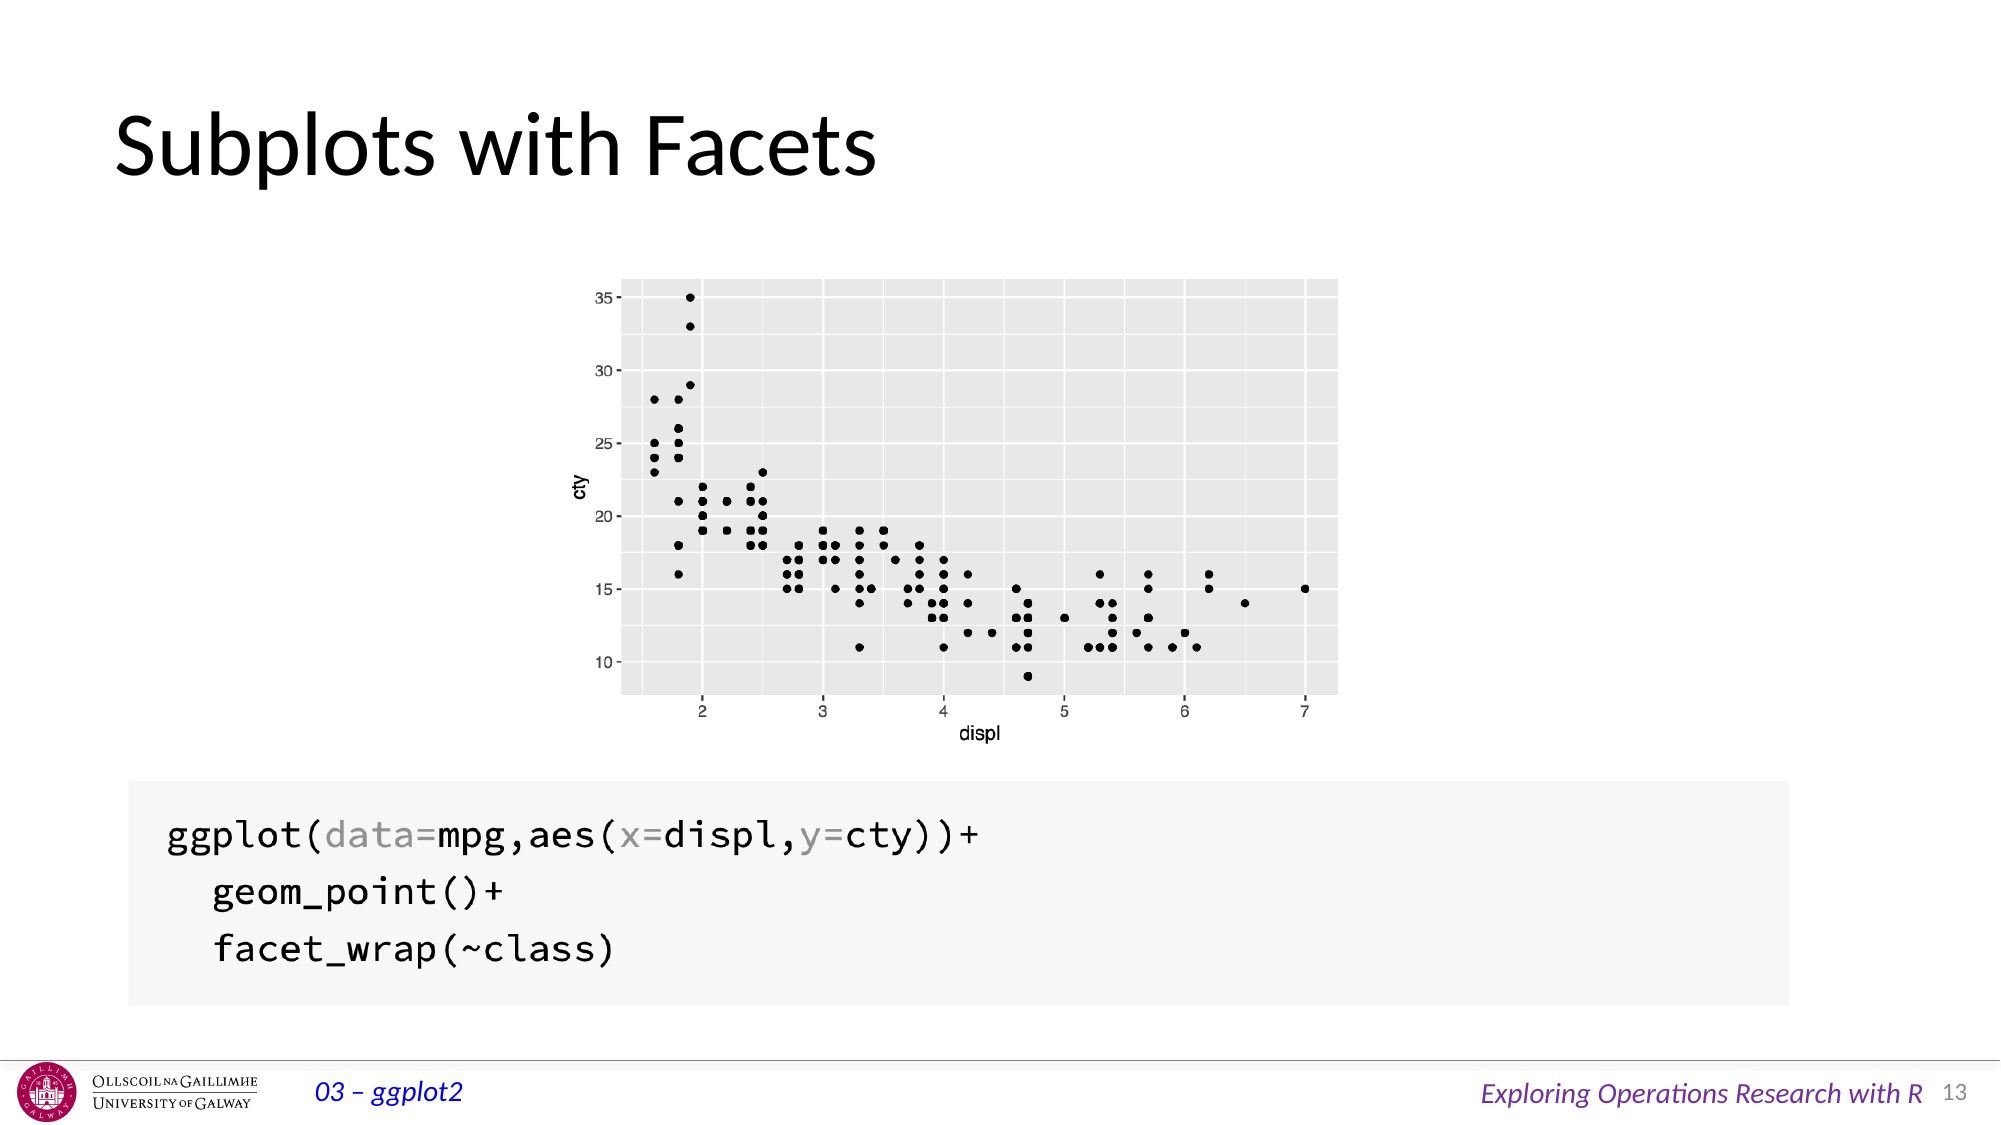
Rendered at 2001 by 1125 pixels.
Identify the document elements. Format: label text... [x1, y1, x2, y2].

slide_number 13 [1899, 1060, 1983, 1120]
picture [494, 253, 1420, 757]
picture [124, 777, 1790, 1013]
picture [17, 1062, 257, 1122]
title Subplots with Facets [99, 45, 1900, 233]
